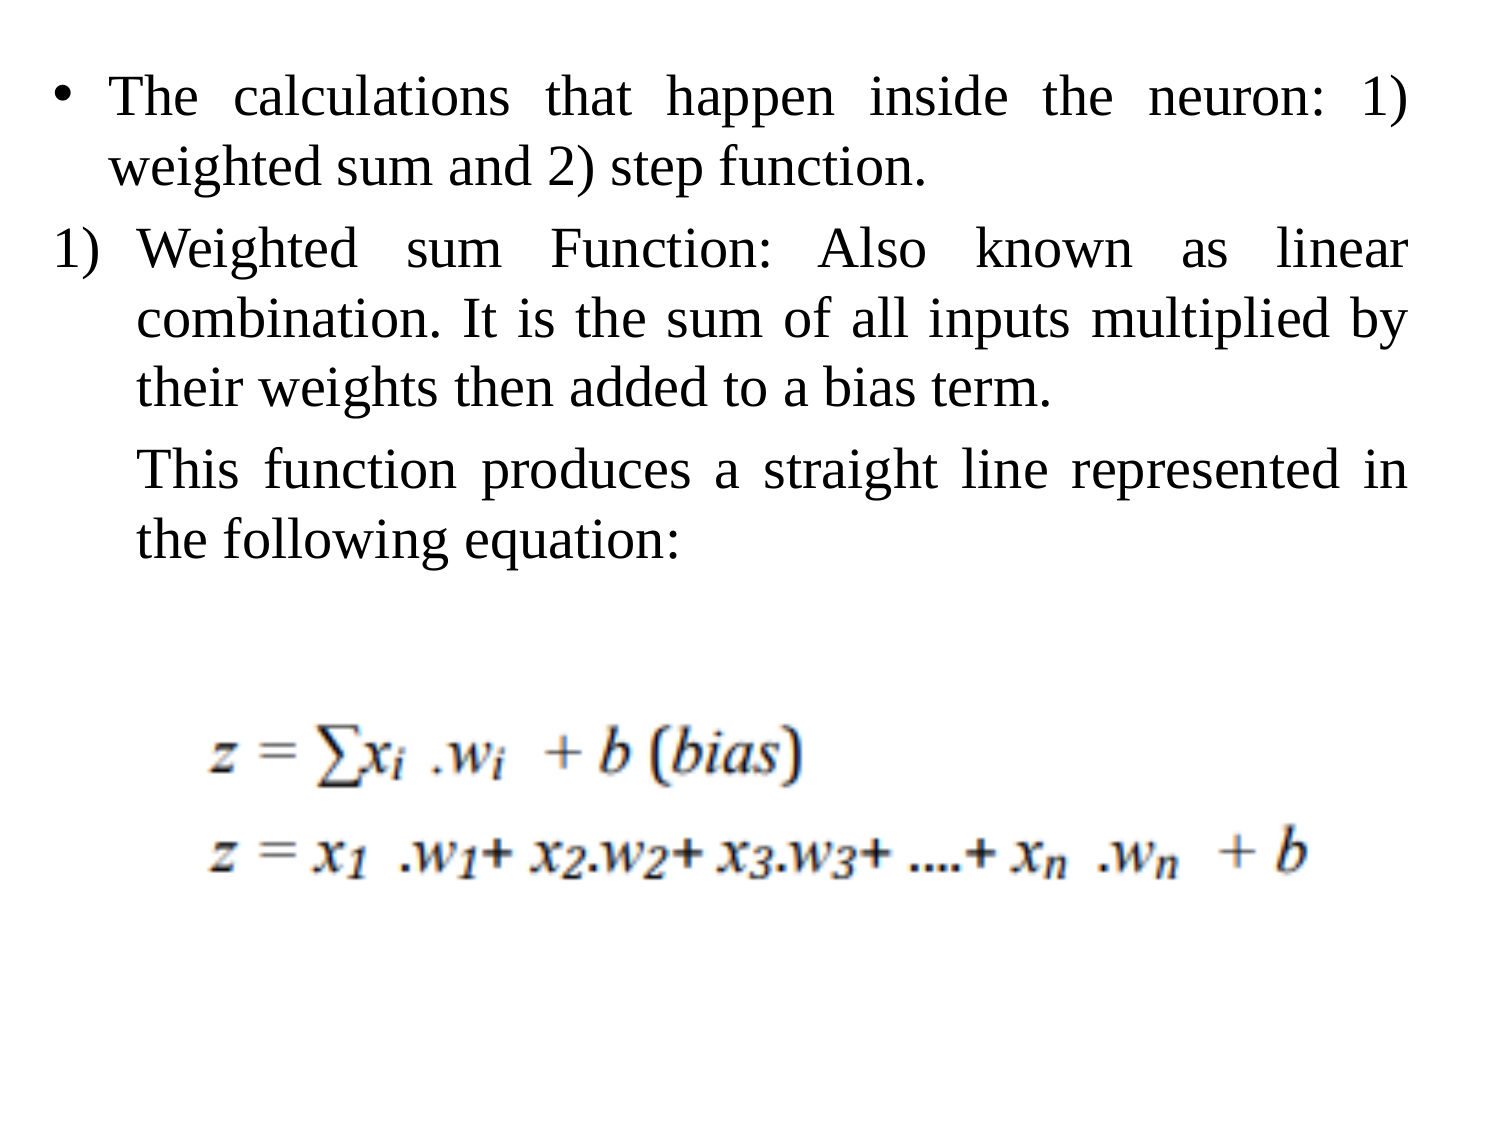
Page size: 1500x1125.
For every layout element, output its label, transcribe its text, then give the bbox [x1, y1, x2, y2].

picture [125, 649, 1363, 951]
list The calculations that happen inside the neuron: 1) weighted sum and 2) step function. Weighted sum Function: Also known as linear combination. It is the sum of all inputs multiplied by their weights then added to a bias term. This function produces a straight line represented in the following equation: [37, 50, 1425, 663]
